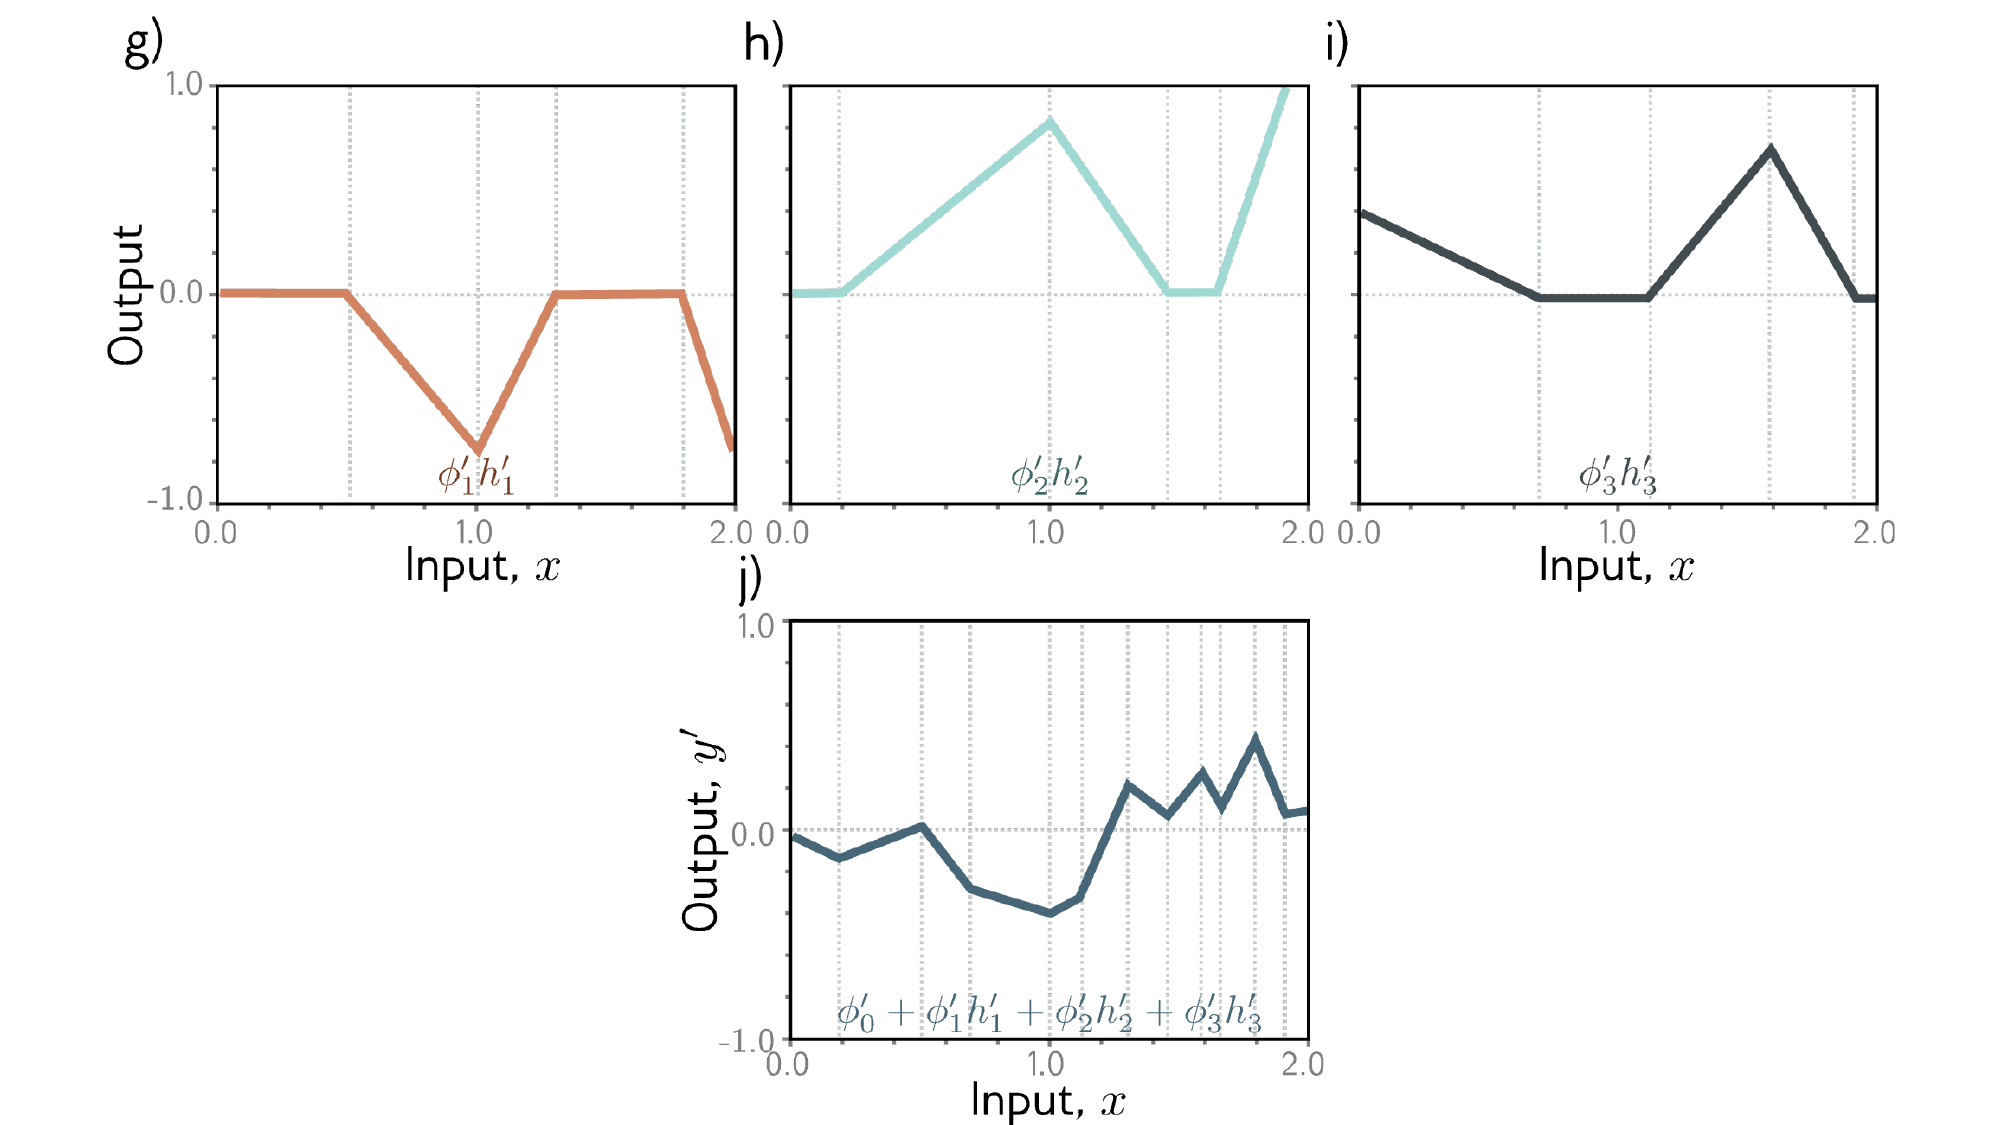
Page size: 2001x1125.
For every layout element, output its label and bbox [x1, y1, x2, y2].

picture [107, 14, 1895, 1125]
